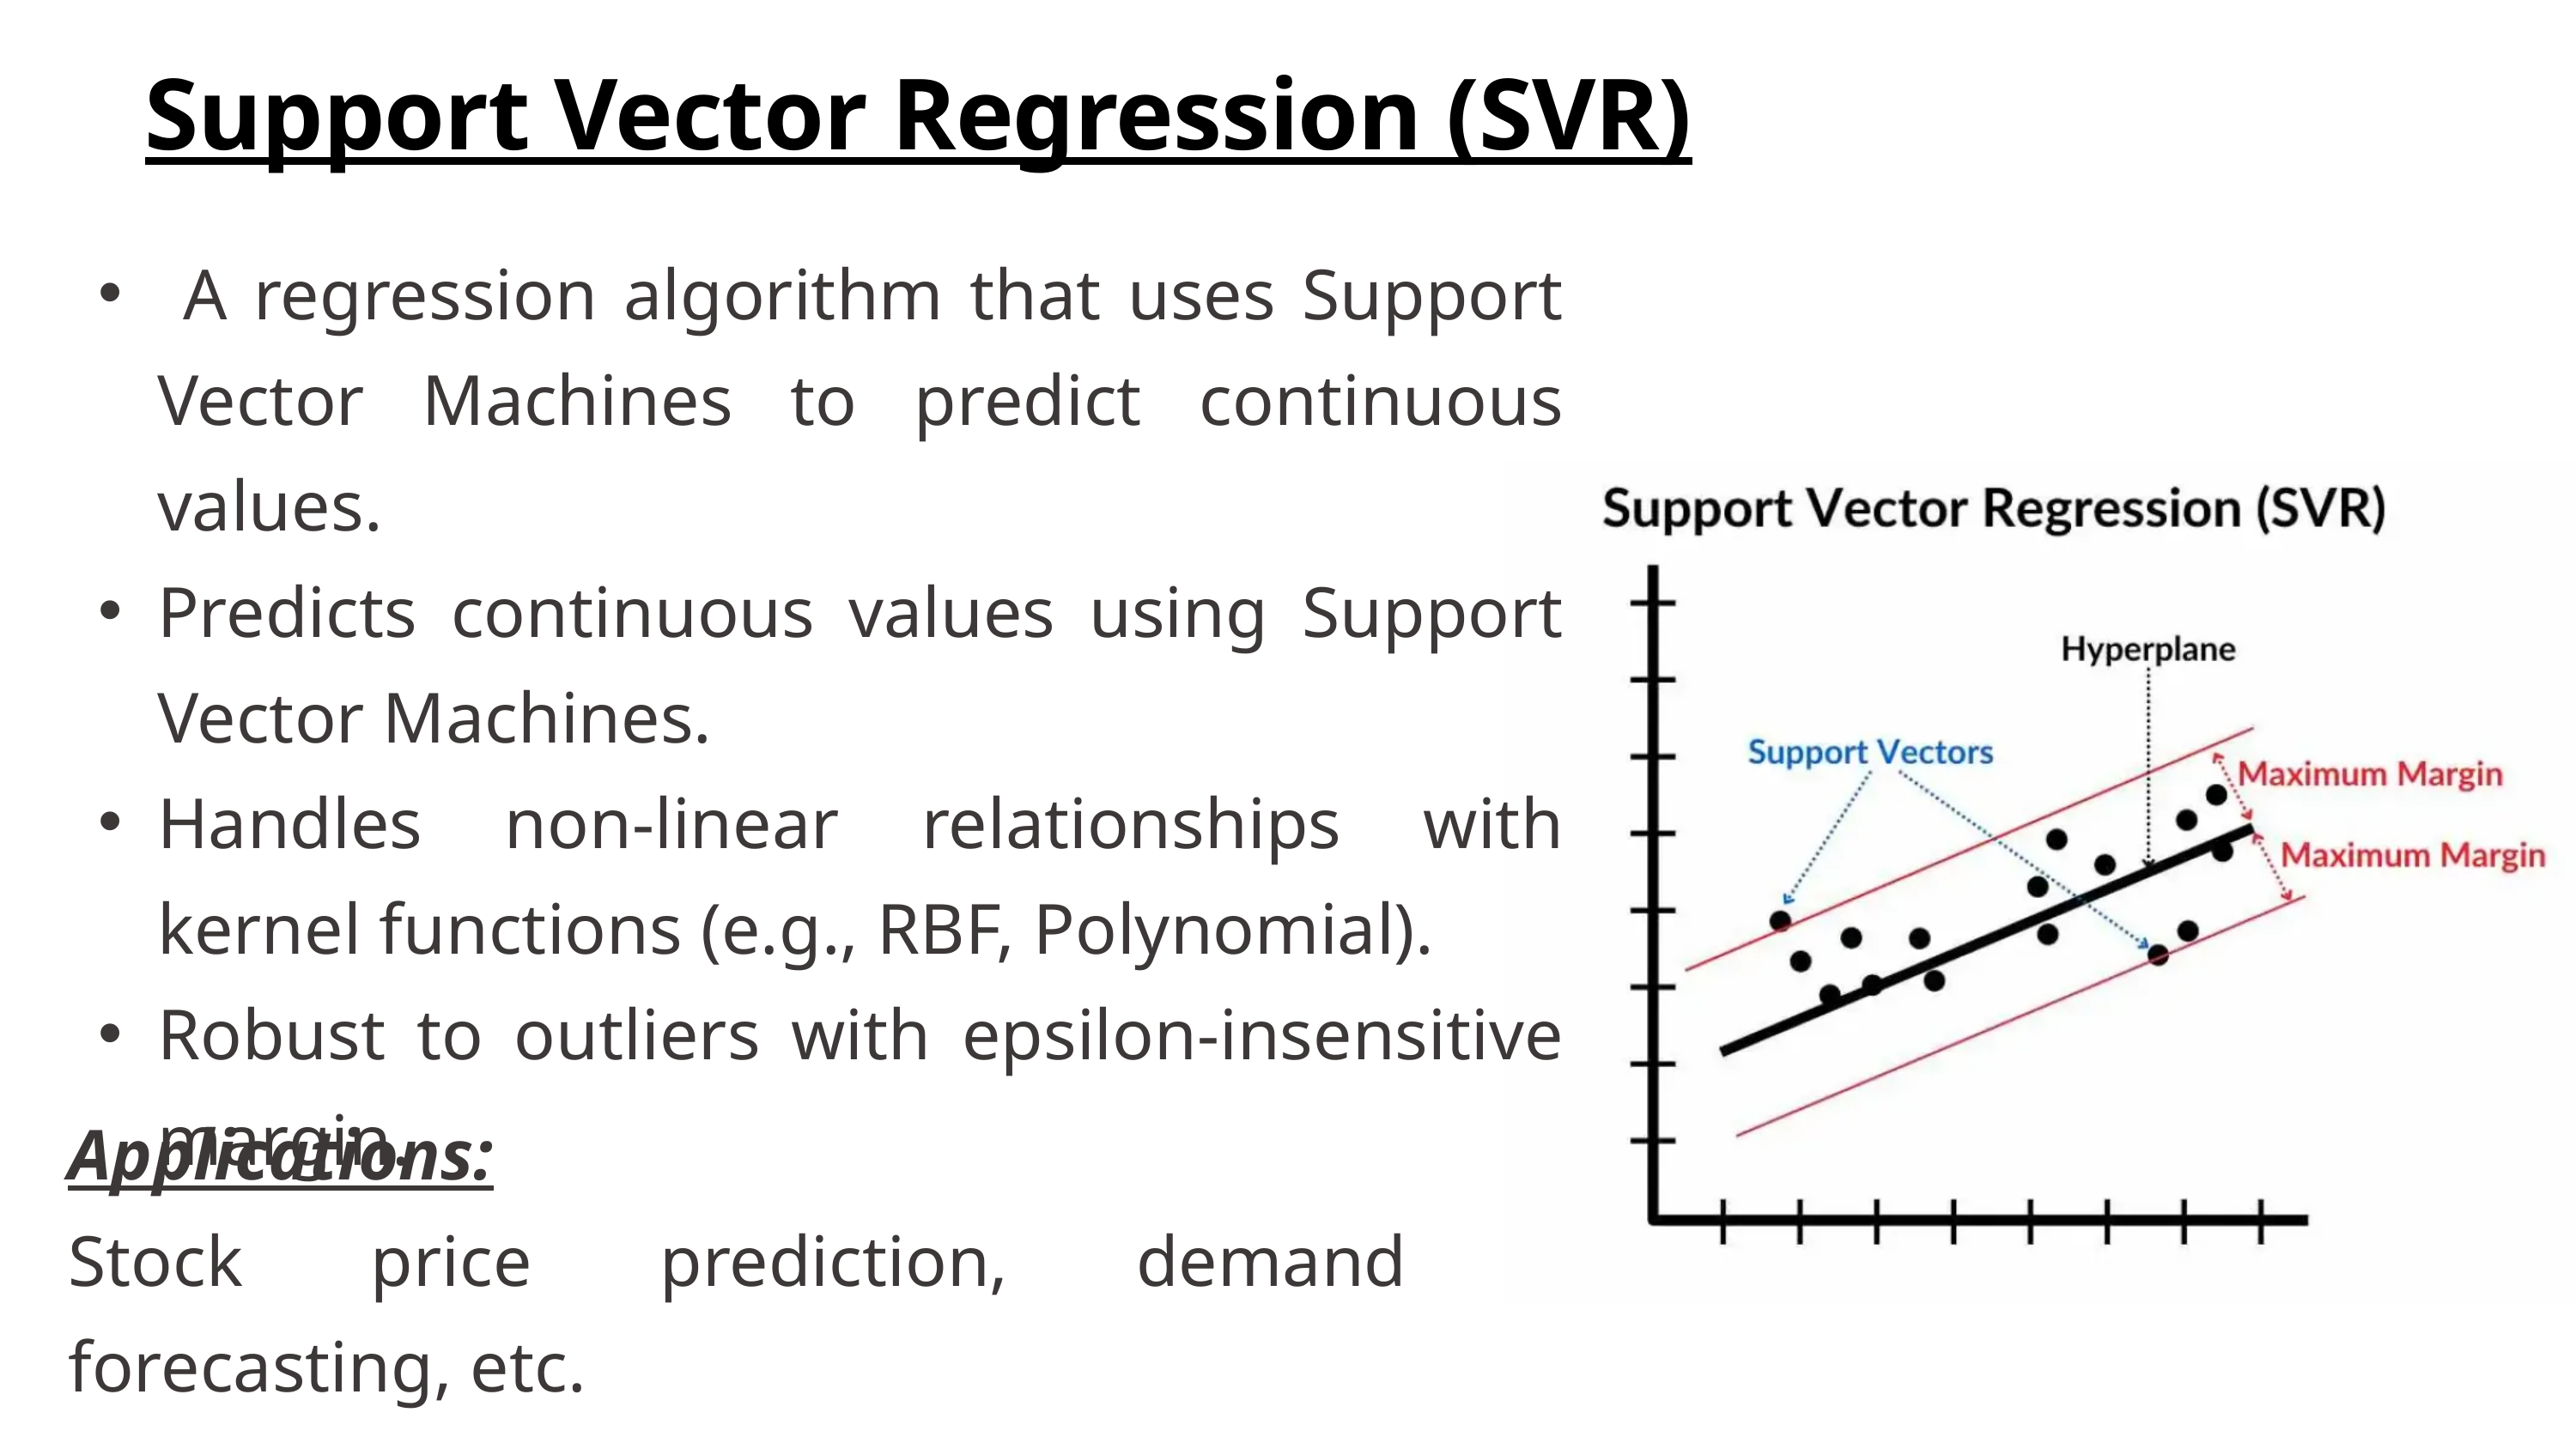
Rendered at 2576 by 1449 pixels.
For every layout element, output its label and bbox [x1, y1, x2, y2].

text_box [0, 0, 2576, 1449]
